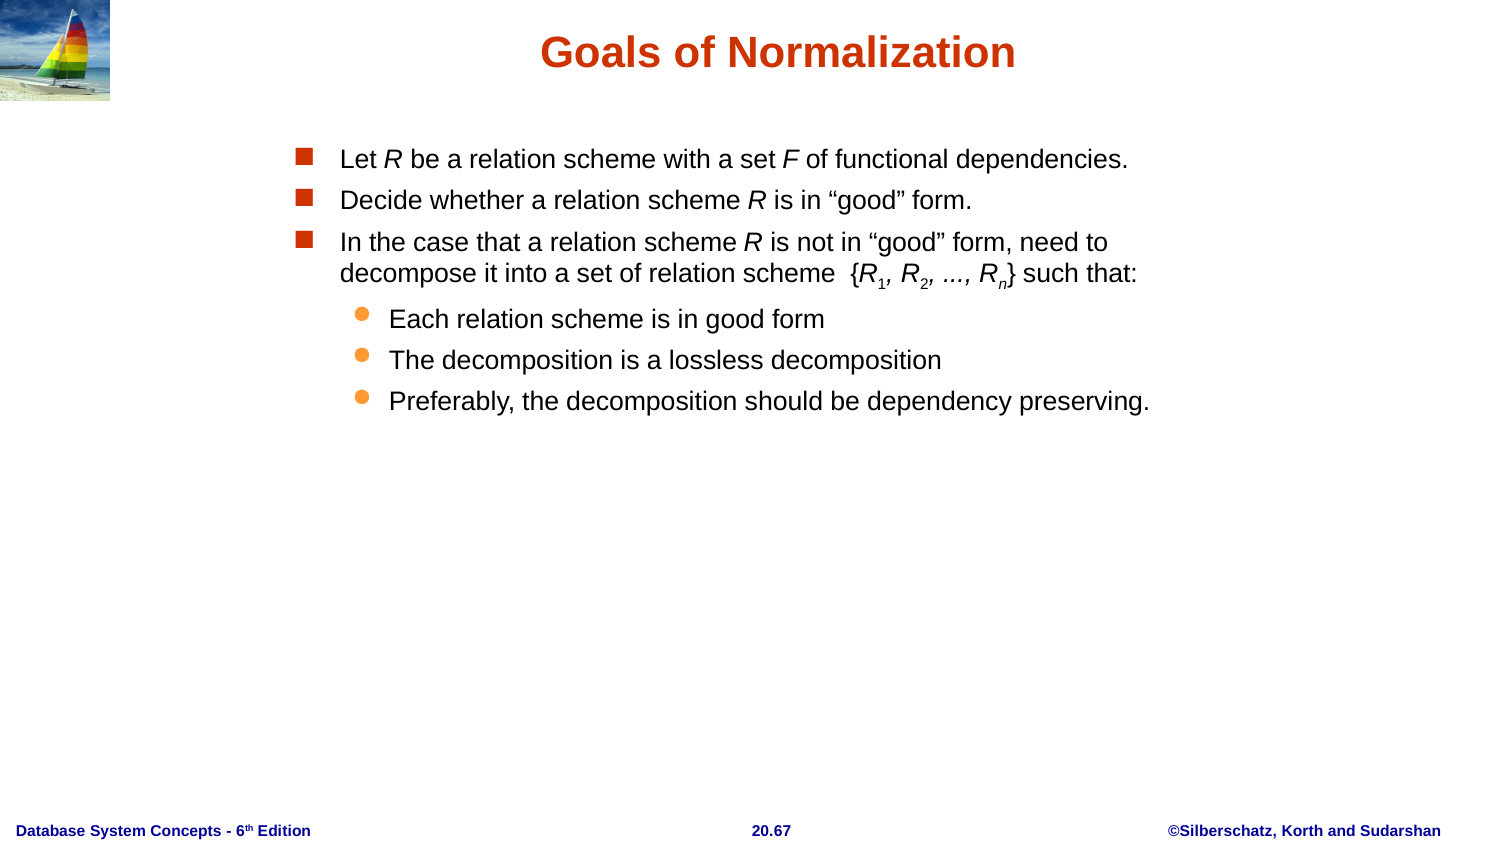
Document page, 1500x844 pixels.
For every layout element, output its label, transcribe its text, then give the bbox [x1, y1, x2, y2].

list Let R be a relation scheme with a set F of functional dependencies. Decide whether a relation scheme R is in “good” form. In the case that a relation scheme R is not in “good” form, need to decompose it into a set of relation scheme {R1, R2, ..., Rn} such that: Each relation scheme is in good form The decomposition is a lossless decomposition Preferably, the decomposition should be dependency preserving. [282, 134, 1194, 485]
title Goals of Normalization [349, 22, 1208, 85]
picture [0, 0, 110, 101]
